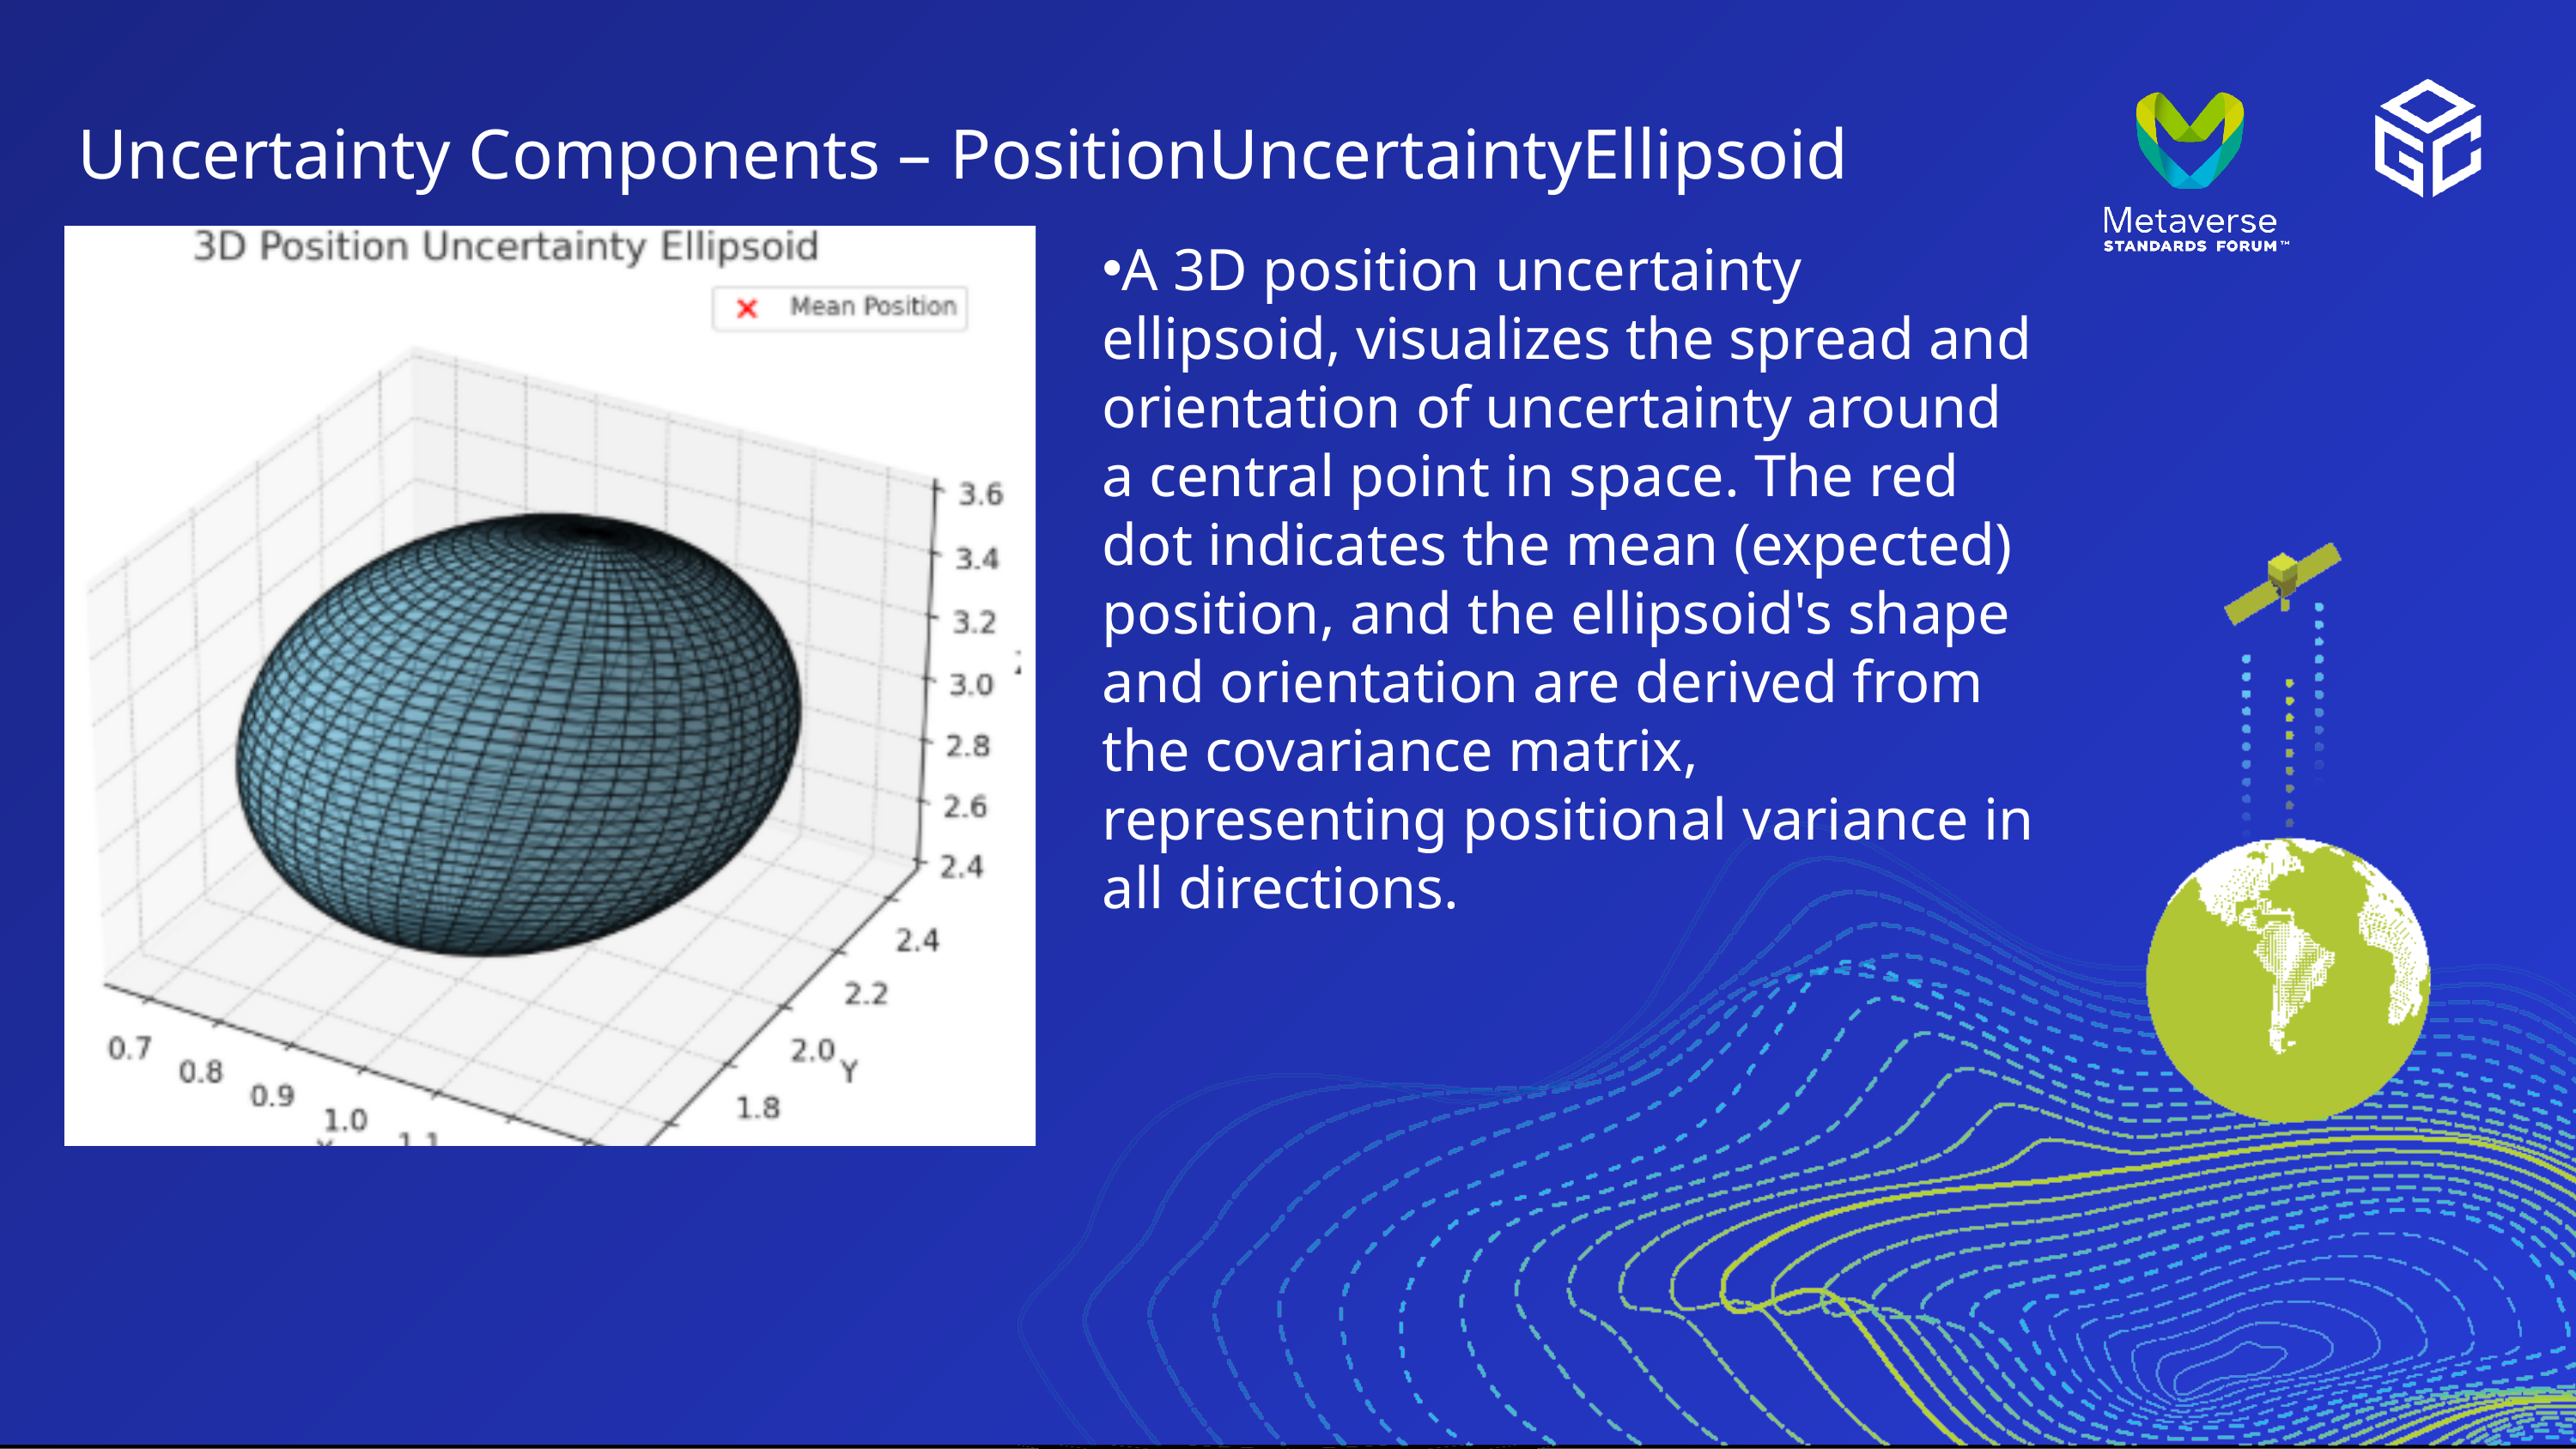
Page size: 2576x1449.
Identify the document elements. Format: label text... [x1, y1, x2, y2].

picture [2082, 76, 2297, 270]
picture [64, 226, 2576, 1449]
picture [2358, 68, 2501, 210]
title Uncertainty Components – PositionUncertaintyEllipsoid [64, 39, 2061, 200]
list A 3D position uncertainty ellipsoid, visualizes the spread and orientation of uncertainty around a central point in space. The red dot indicates the mean (expected) position, and the ellipsoid's shape and orientation are derived from the covariance matrix, representing positional variance in all directions. [1089, 226, 2061, 1146]
